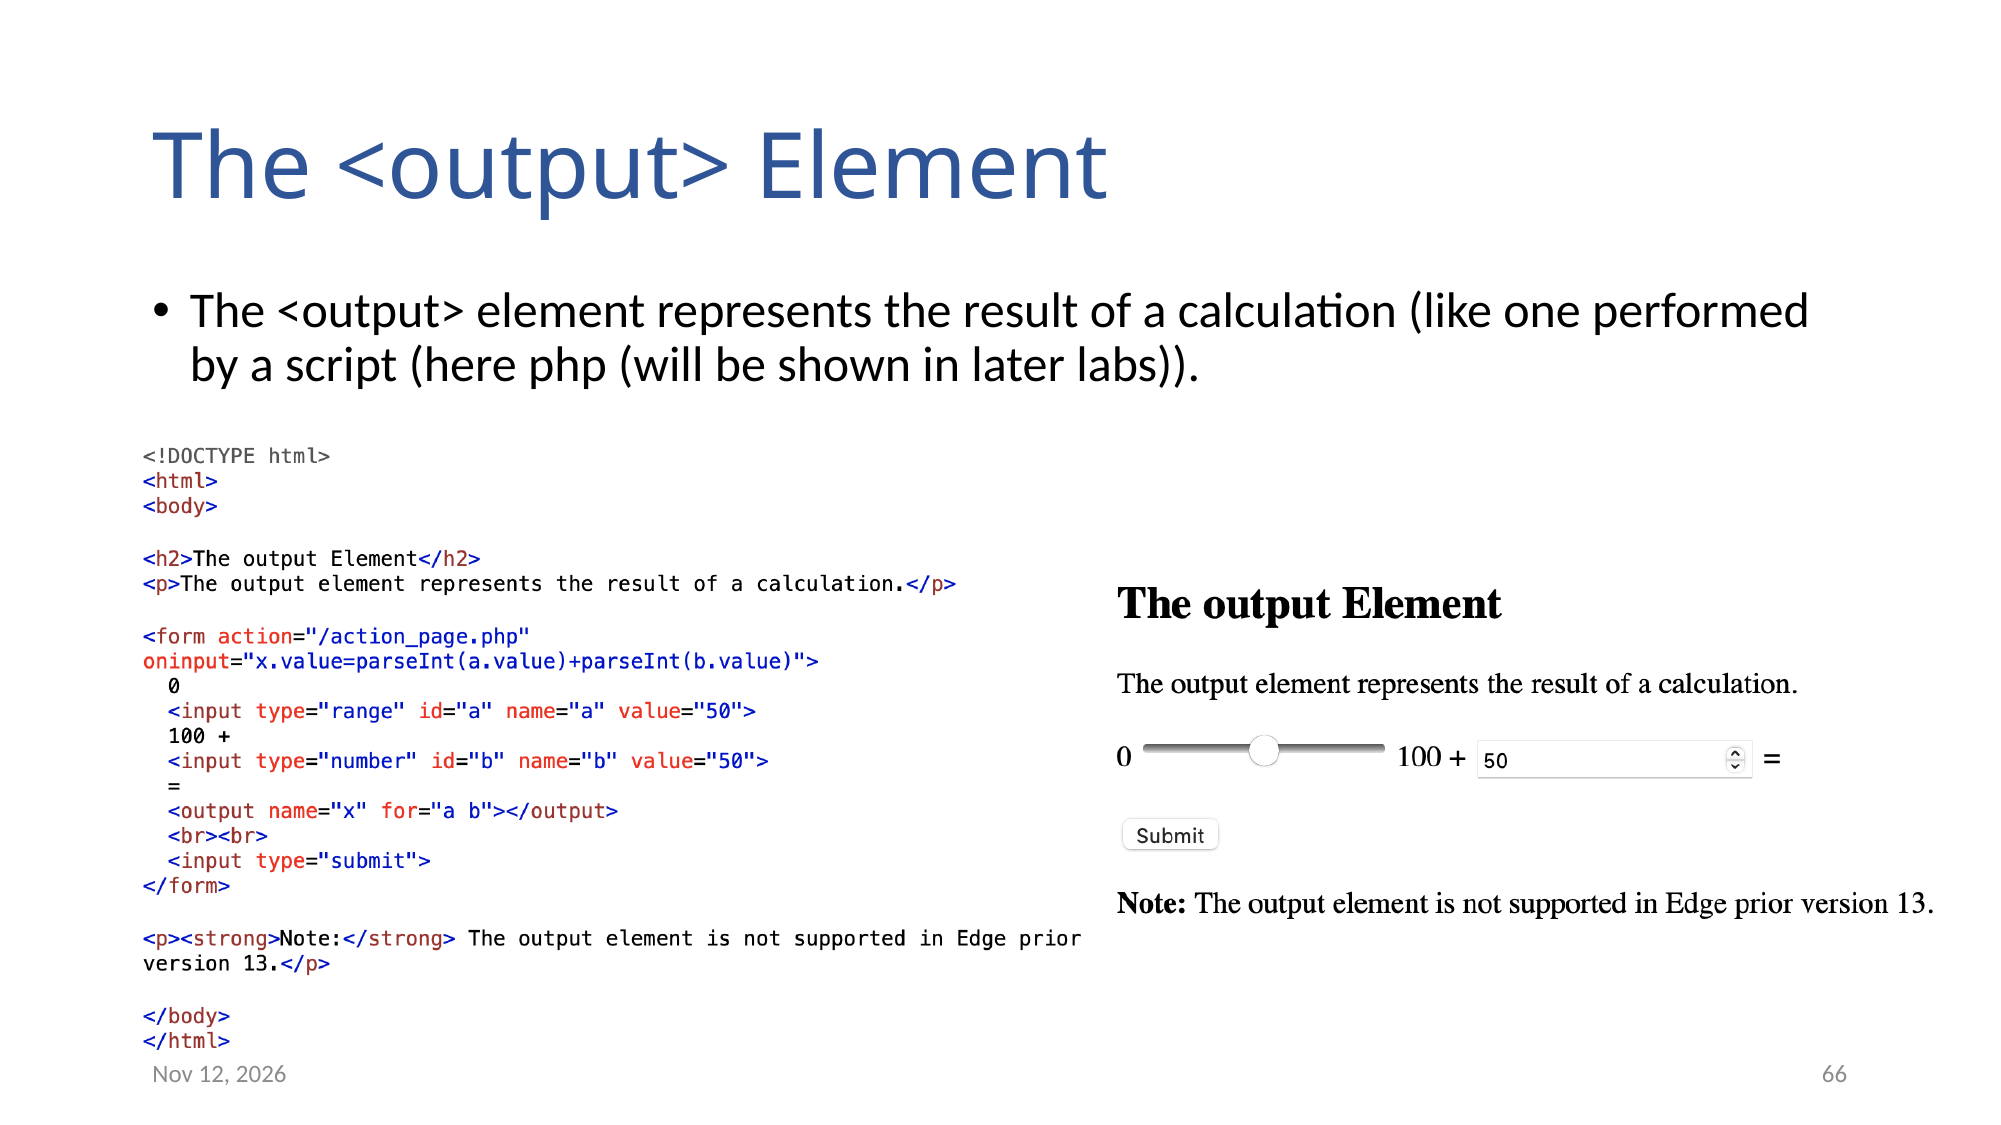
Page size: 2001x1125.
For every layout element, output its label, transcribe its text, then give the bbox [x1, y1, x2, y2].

picture [137, 438, 1096, 1064]
picture [1111, 556, 1944, 946]
slide_number 66 [1412, 1042, 1863, 1103]
list The <output> element represents the result of a calculation (like one performed by a script (here php (will be shown in later labs)). [137, 277, 1863, 460]
title The <output> Element [137, 59, 1863, 277]
slide_number 13-Jan-24 [137, 1064, 588, 1103]
